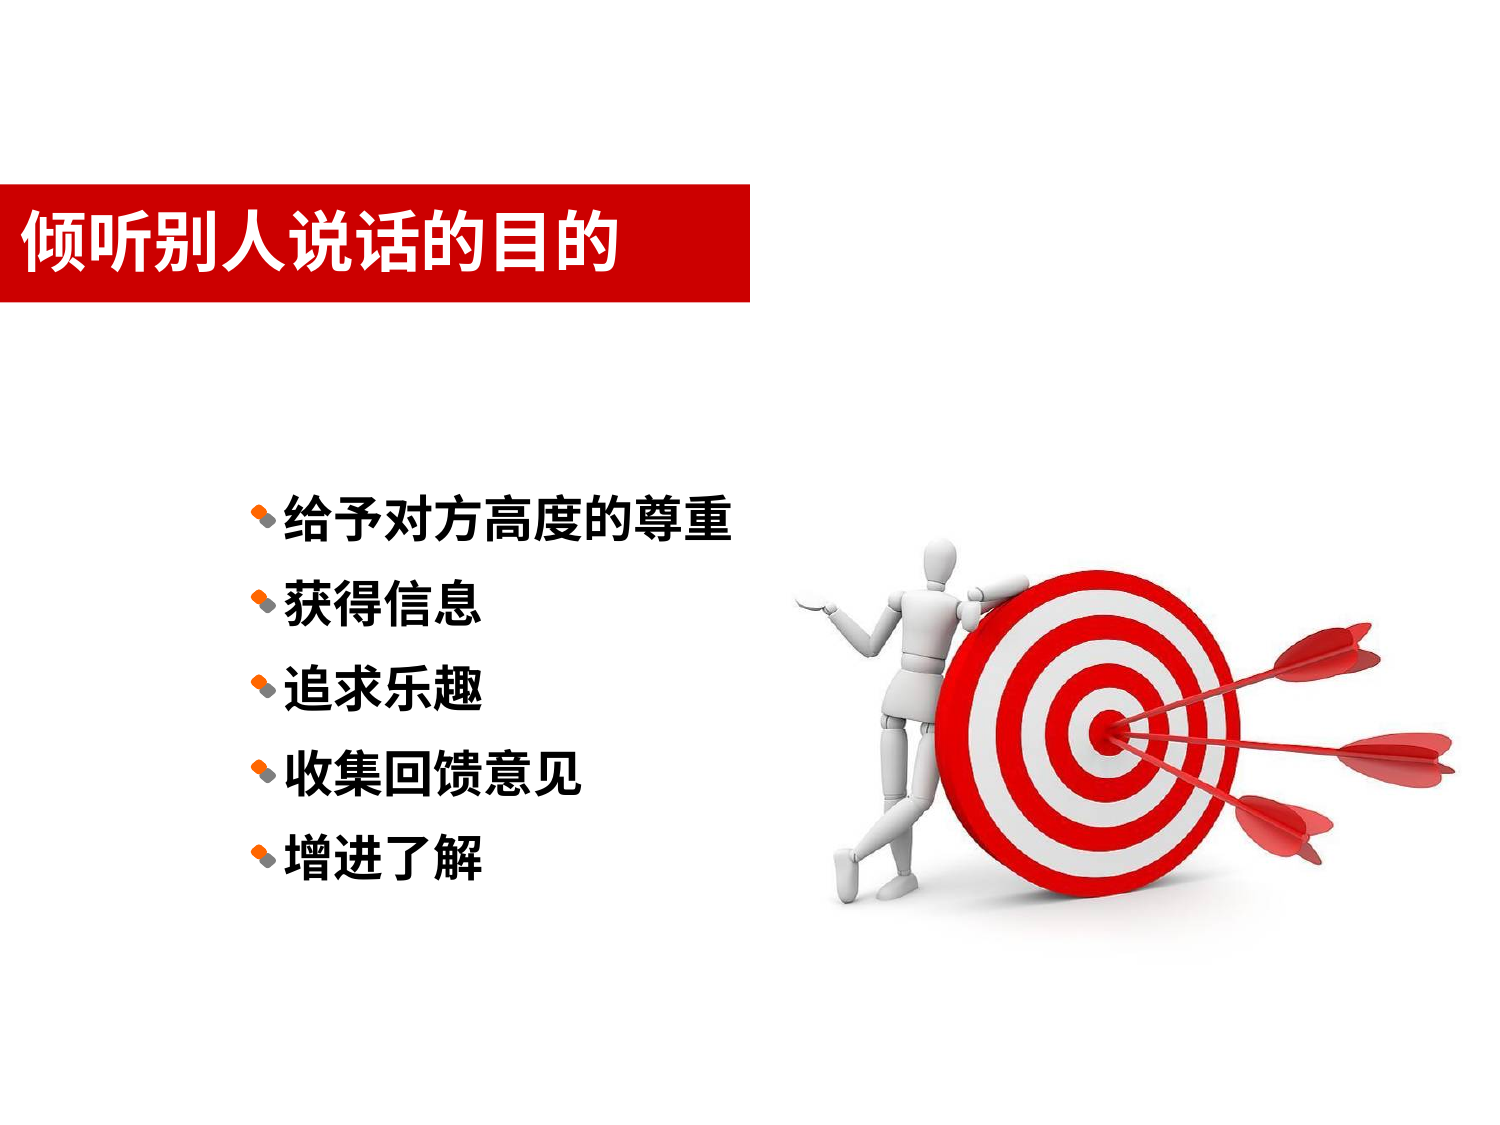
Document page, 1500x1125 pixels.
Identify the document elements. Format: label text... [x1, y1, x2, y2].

text_box 给予对方高度的尊重 获得信息 追求乐趣 收集回馈意见 增进了解 [230, 479, 880, 895]
text_box 倾听别人说话的目的 [5, 177, 668, 303]
text_box [0, 184, 5, 303]
text_box [668, 184, 750, 303]
picture [737, 497, 1471, 977]
